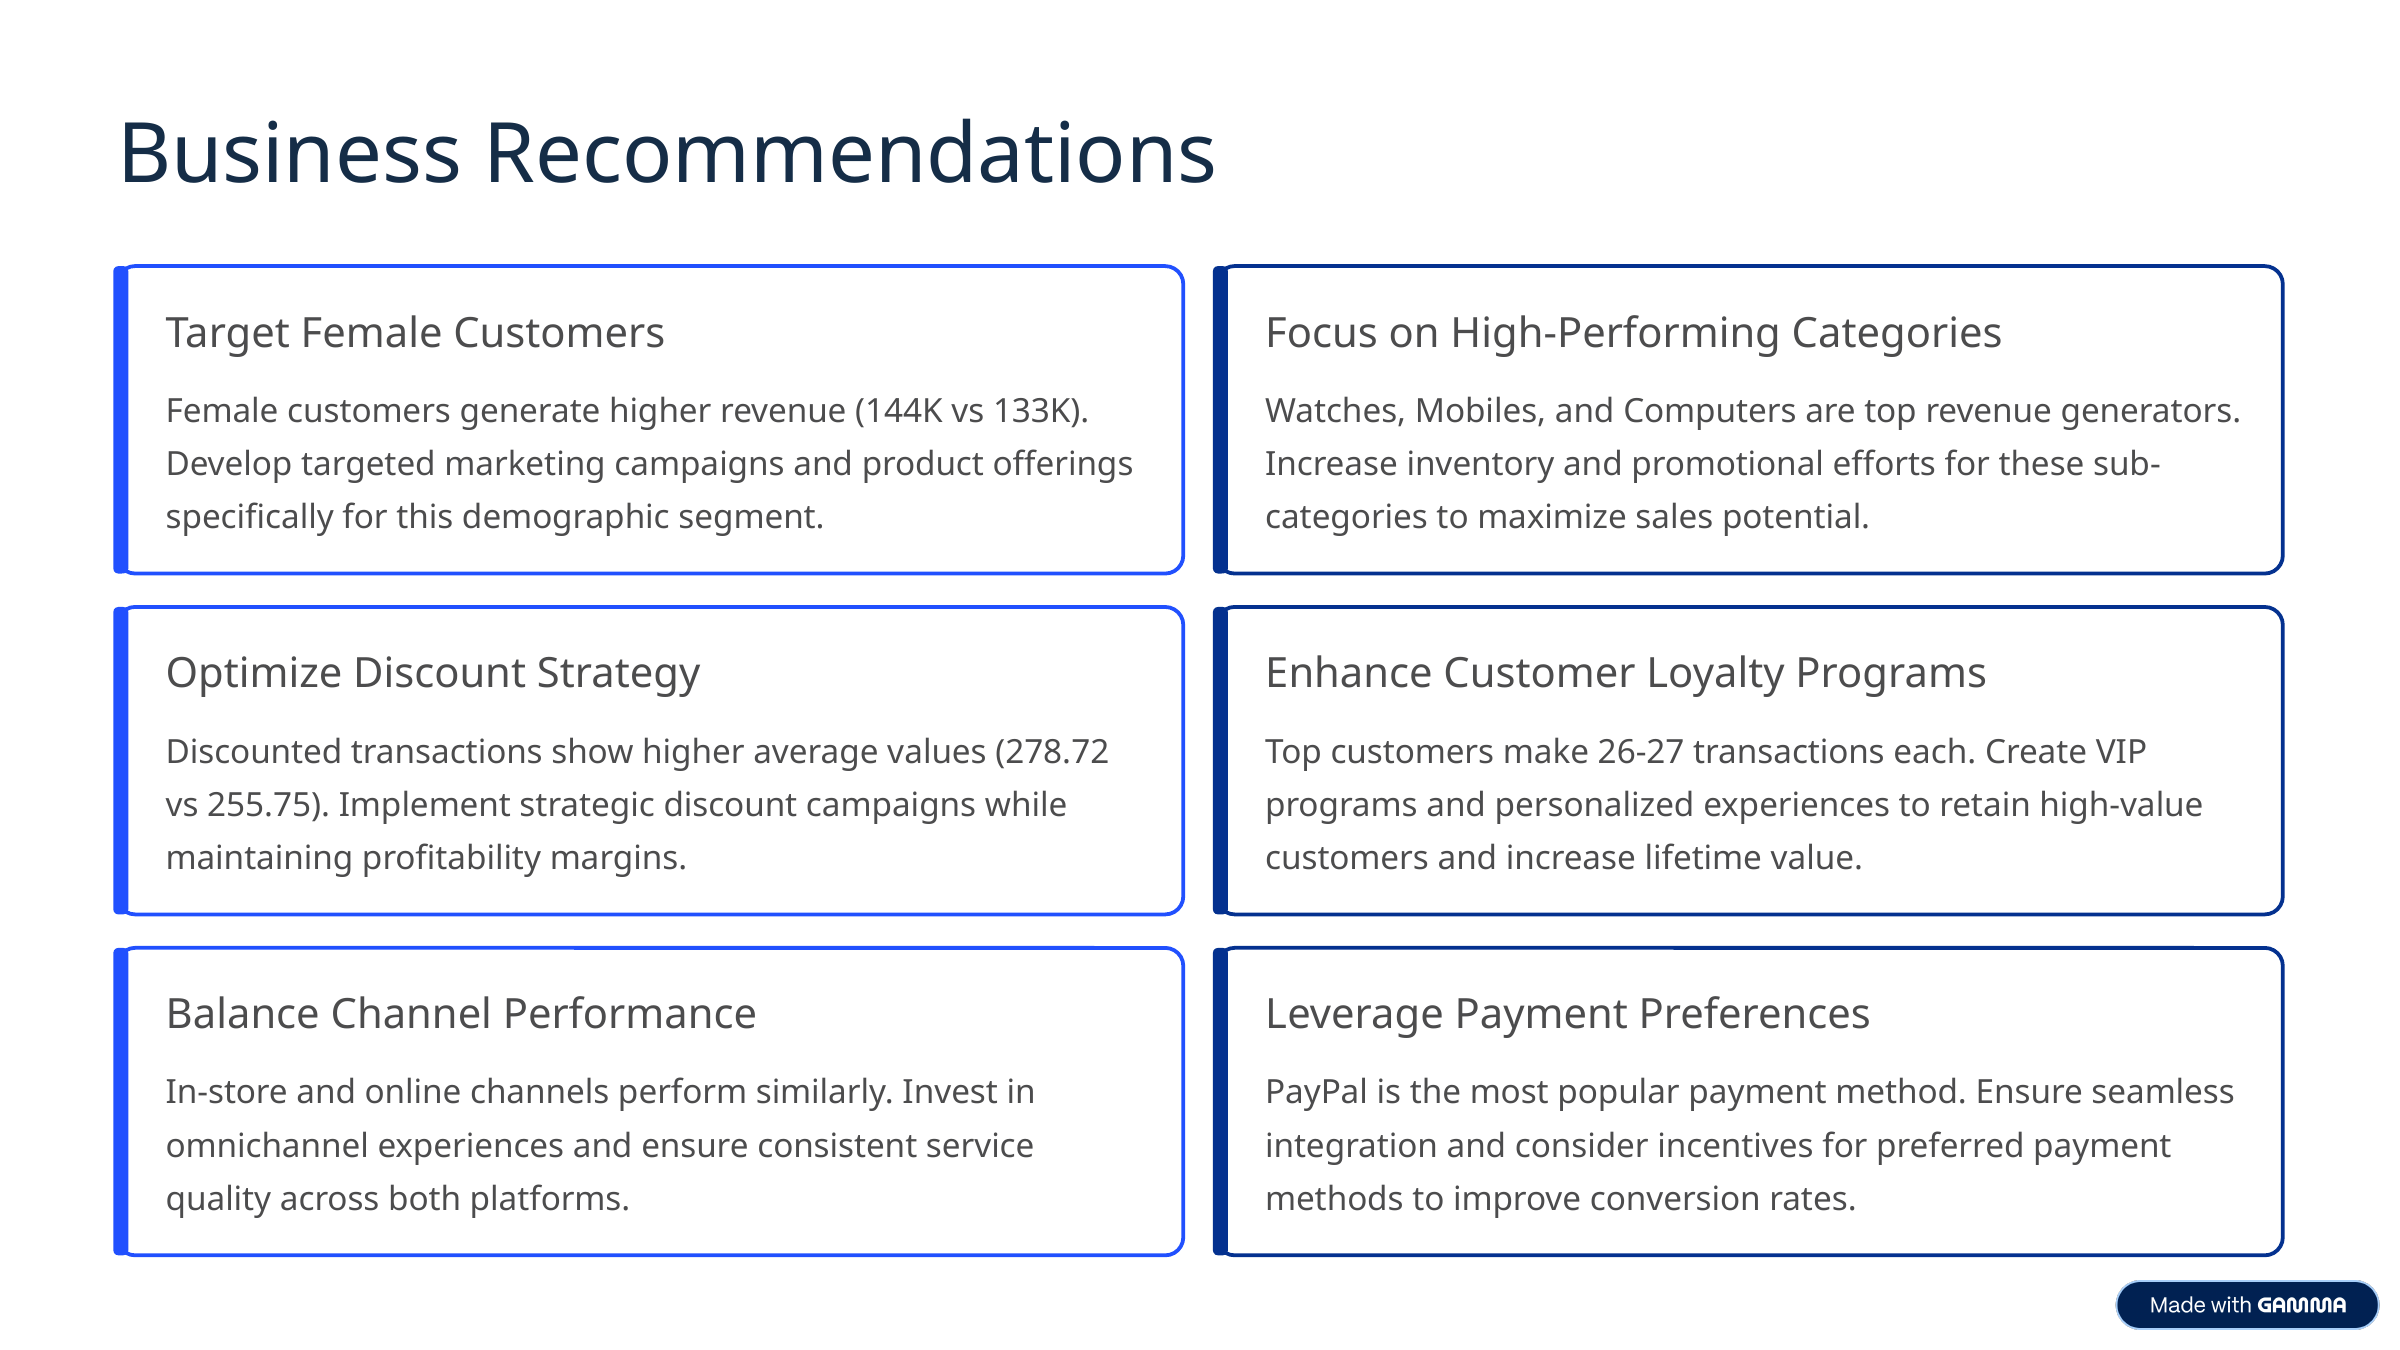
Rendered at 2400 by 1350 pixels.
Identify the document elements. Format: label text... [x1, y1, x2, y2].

text_box Balance Channel Performance [165, 985, 686, 1038]
text_box Leverage Payment Preferences [1265, 985, 1788, 1038]
text_box Target Female Customers [165, 303, 605, 356]
text_box Discounted transactions show higher average values (278.72 vs 255.75). Implement strategic discount campaigns while maintaining profitability margins. [165, 716, 1146, 878]
text_box Enhance Customer Loyalty Programs [1265, 644, 1905, 697]
text_box [1212, 947, 1228, 1256]
text_box PayPal is the most popular payment method. Ensure seamless integration and consider incentives for preferred payment methods to improve conversion rates. [1265, 1057, 2246, 1219]
text_box Optimize Discount Strategy [165, 644, 645, 697]
text_box [113, 266, 129, 574]
text_box [128, 606, 1184, 915]
text_box [128, 947, 1184, 1256]
text_box [1212, 266, 1228, 574]
text_box [1212, 606, 1228, 915]
text_box Focus on High-Performing Categories [1265, 303, 1915, 356]
text_box [113, 606, 129, 915]
text_box Top customers make 26-27 transactions each. Create VIP programs and personalized experiences to retain high-value customers and increase lifetime value. [1265, 716, 2246, 878]
text_box [1227, 606, 2283, 915]
text_box [113, 947, 129, 1256]
text_box Female customers generate higher revenue (144K vs 133K). Develop targeted marketing campaigns and product offerings specifically for this demographic segment. [165, 375, 1146, 537]
text_box [1227, 947, 2283, 1256]
text_box Business Recommendations [117, 94, 1086, 200]
text_box In-store and online channels perform similarly. Invest in omnichannel experiences and ensure consistent service quality across both platforms. [165, 1057, 1146, 1219]
text_box [1227, 266, 2283, 574]
picture [2106, 1271, 2389, 1339]
text_box Watches, Mobiles, and Computers are top revenue generators. Increase inventory and promotional efforts for these sub-categories to maximize sales potential. [1265, 375, 2246, 537]
text_box [127, 266, 1184, 574]
